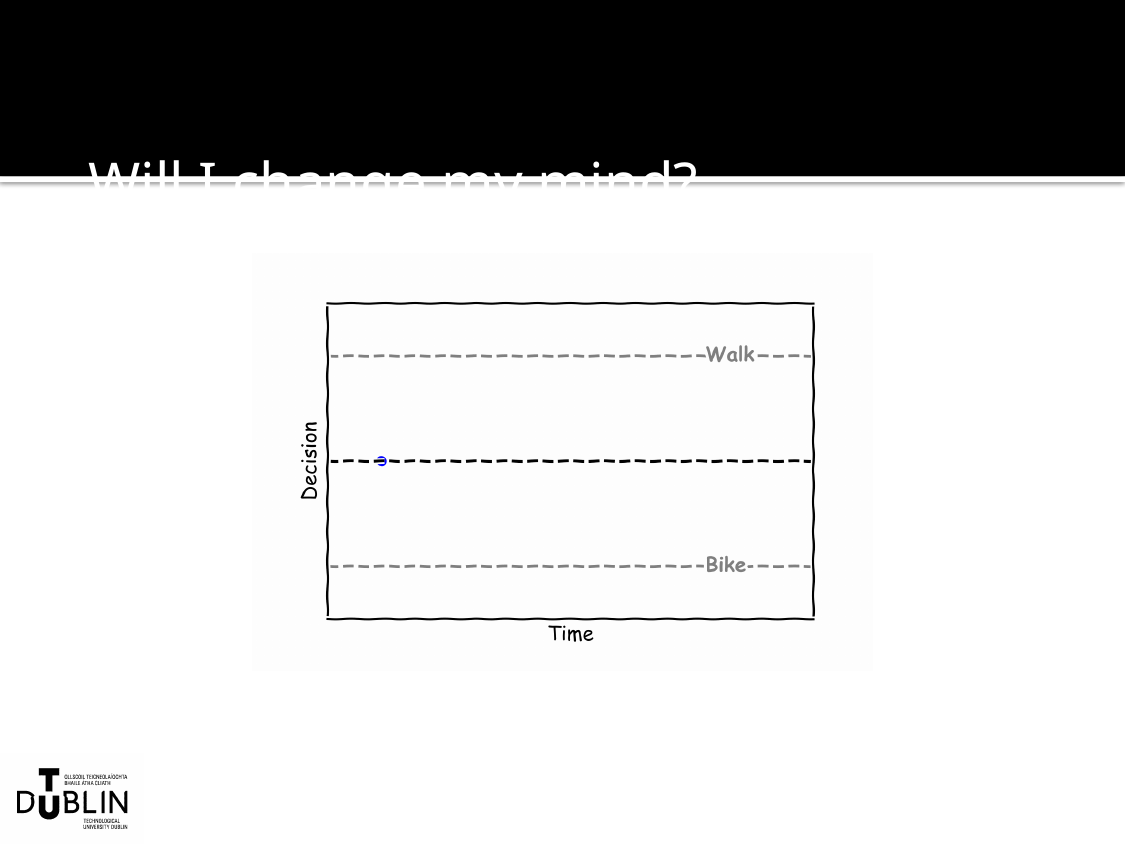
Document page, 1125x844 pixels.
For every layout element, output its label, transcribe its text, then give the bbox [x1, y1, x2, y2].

picture [0, 753, 144, 844]
picture [252, 253, 873, 671]
title Will I change my mind? [77, 129, 1048, 233]
